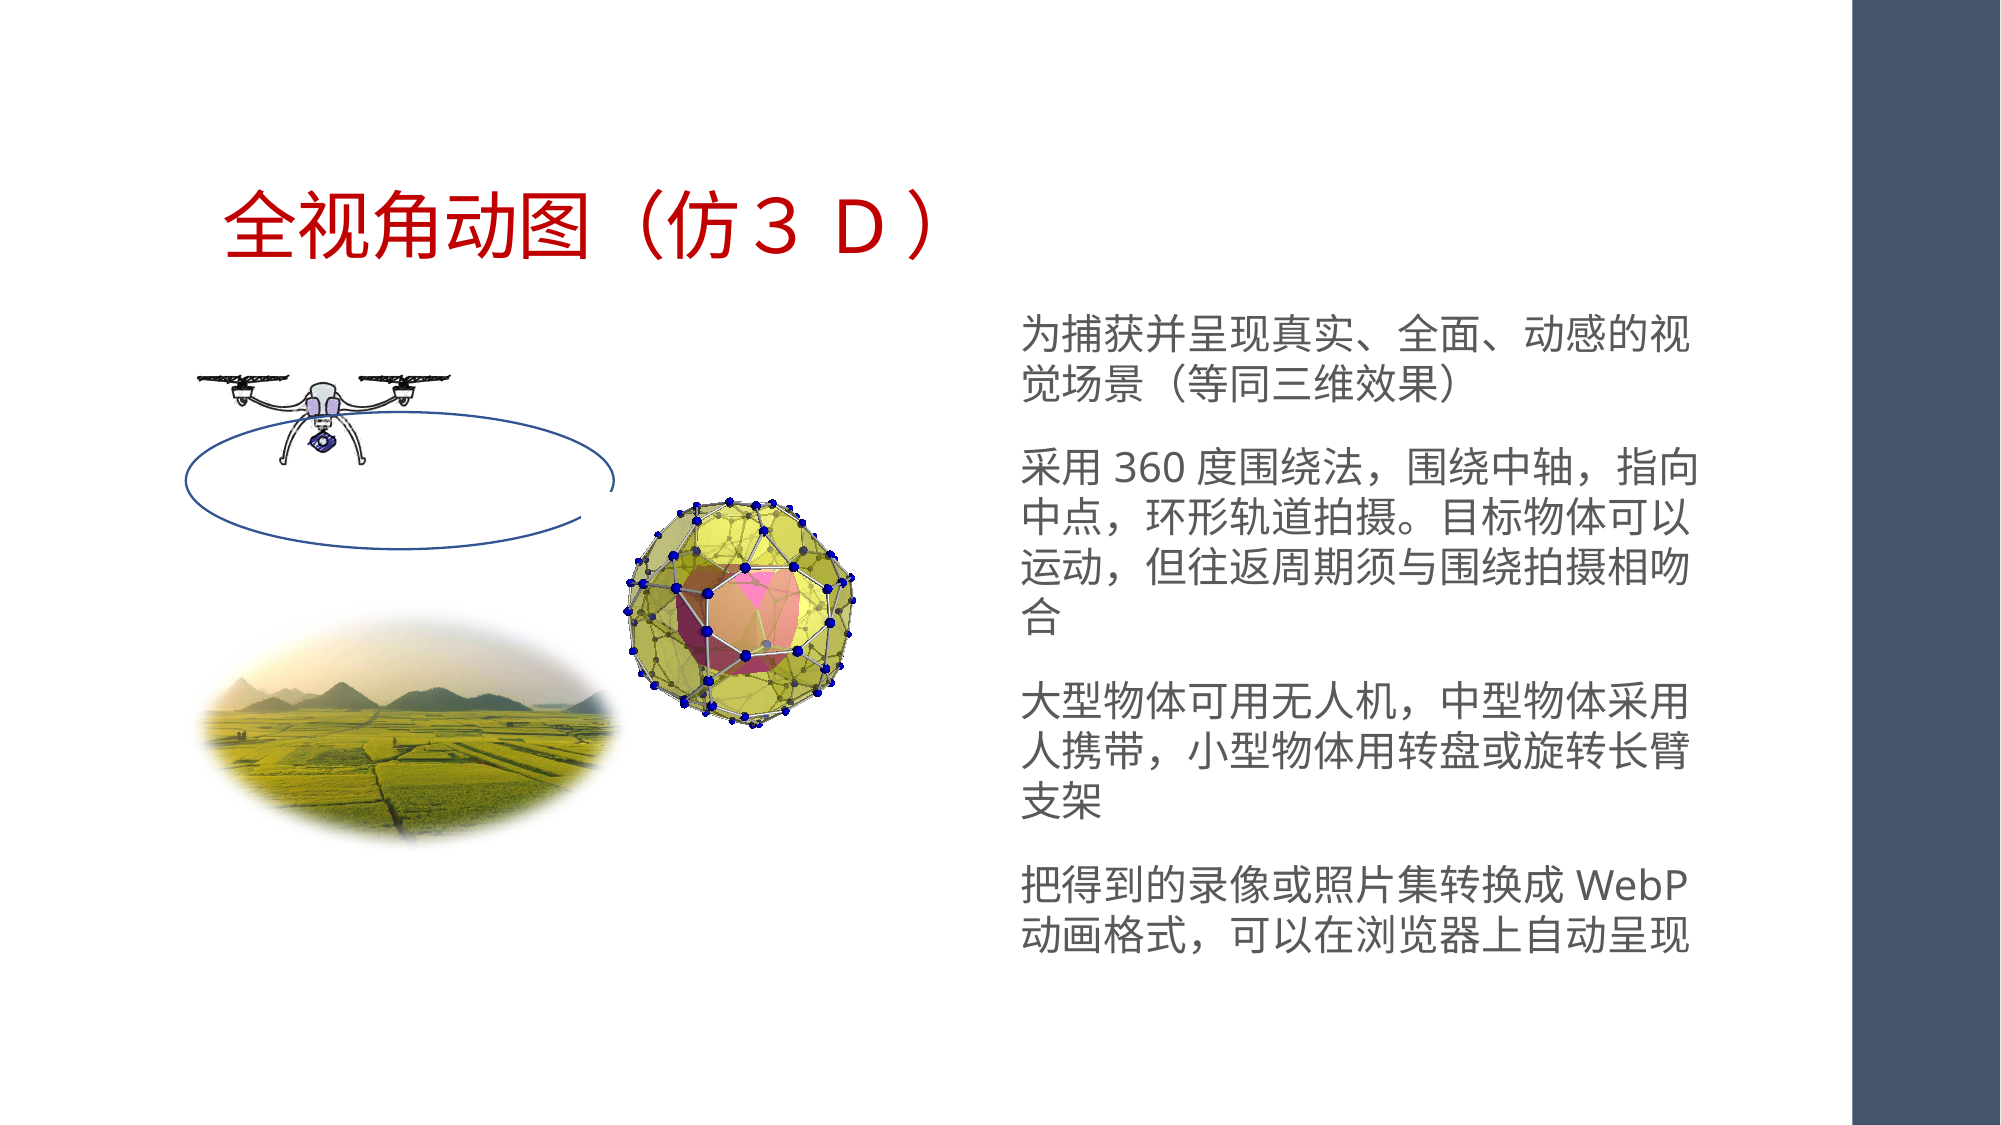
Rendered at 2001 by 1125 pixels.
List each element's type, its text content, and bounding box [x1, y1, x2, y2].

picture [185, 283, 461, 558]
title 全视角动图（仿３D） [206, 43, 1797, 278]
picture [185, 492, 900, 854]
list 为捕获并呈现真实、全面、动感的视觉场景（等同三维效果） 采用360度围绕法，围绕中轴，指向中点，环形轨道拍摄。目标物体可以运动，但往返周期须与围绕拍摄相吻合 大型物体可用无人机，中型物体采用人携带，小型物体用转盘或旋转长臂支架 把得到的录像或照片集转换成WebP动画格式，可以在浏览器上自动呈现 [1005, 299, 1740, 1014]
text_box [468, 414, 615, 547]
